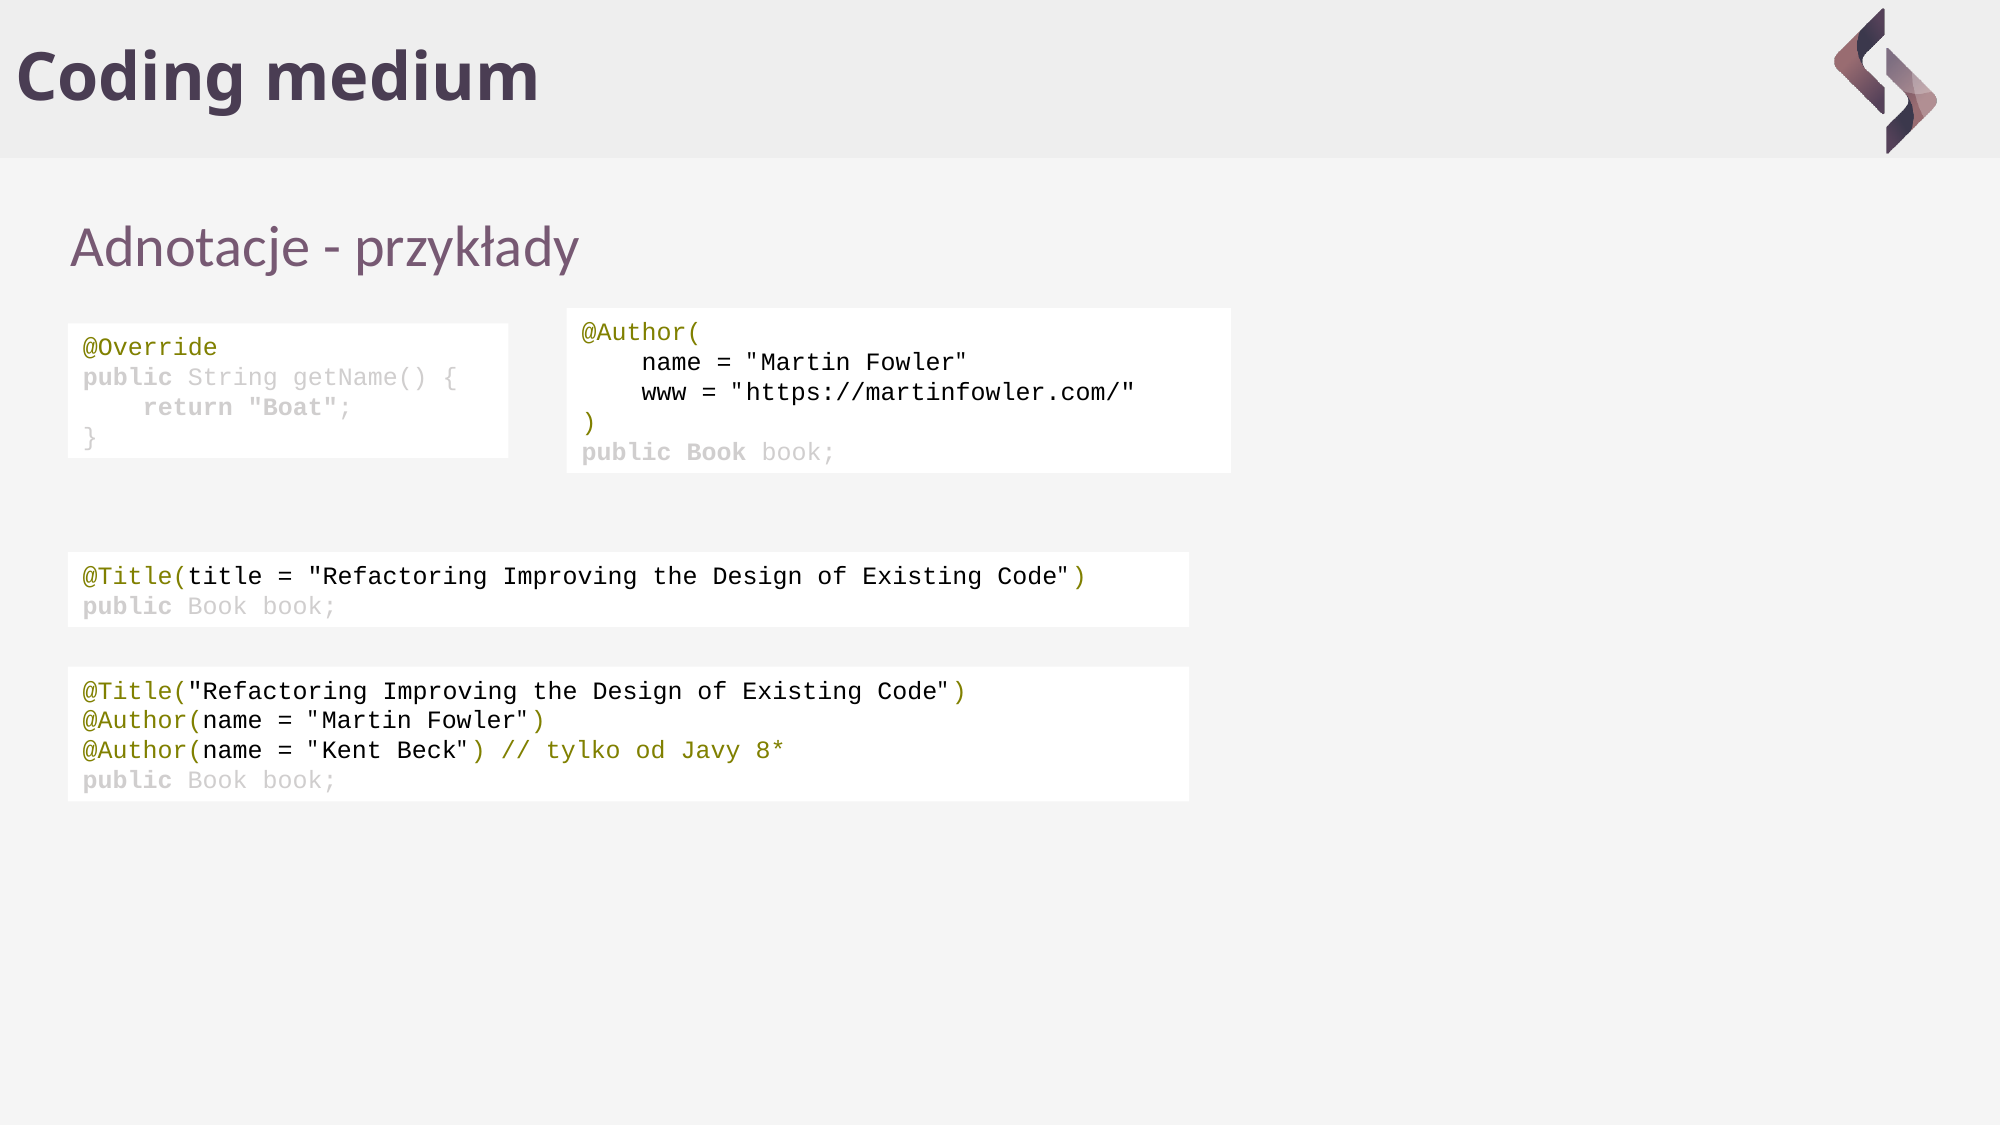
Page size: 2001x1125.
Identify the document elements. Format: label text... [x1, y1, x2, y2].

picture [1787, 0, 2001, 166]
title Coding medium [0, 0, 1788, 158]
text_box @Title(title = "Refactoring Improving the Design of Existing Code" ) public Book book; [67, 552, 1190, 627]
text_box @Author( name = " Martin Fowler" www = " https://martinfowler.com/" ) public Book book; [566, 308, 1231, 473]
text_box @Override public String getName() { return "Boat"; } [67, 323, 509, 458]
list Adnotacje - przykłady [55, 208, 1486, 292]
text_box @Title("Refactoring Improving the Design of Existing Code" ) @Author(name = " Martin Fowler" ) @Author(name = " Kent Beck" ) // tylko od Javy 8* public Book book; [67, 666, 1190, 802]
